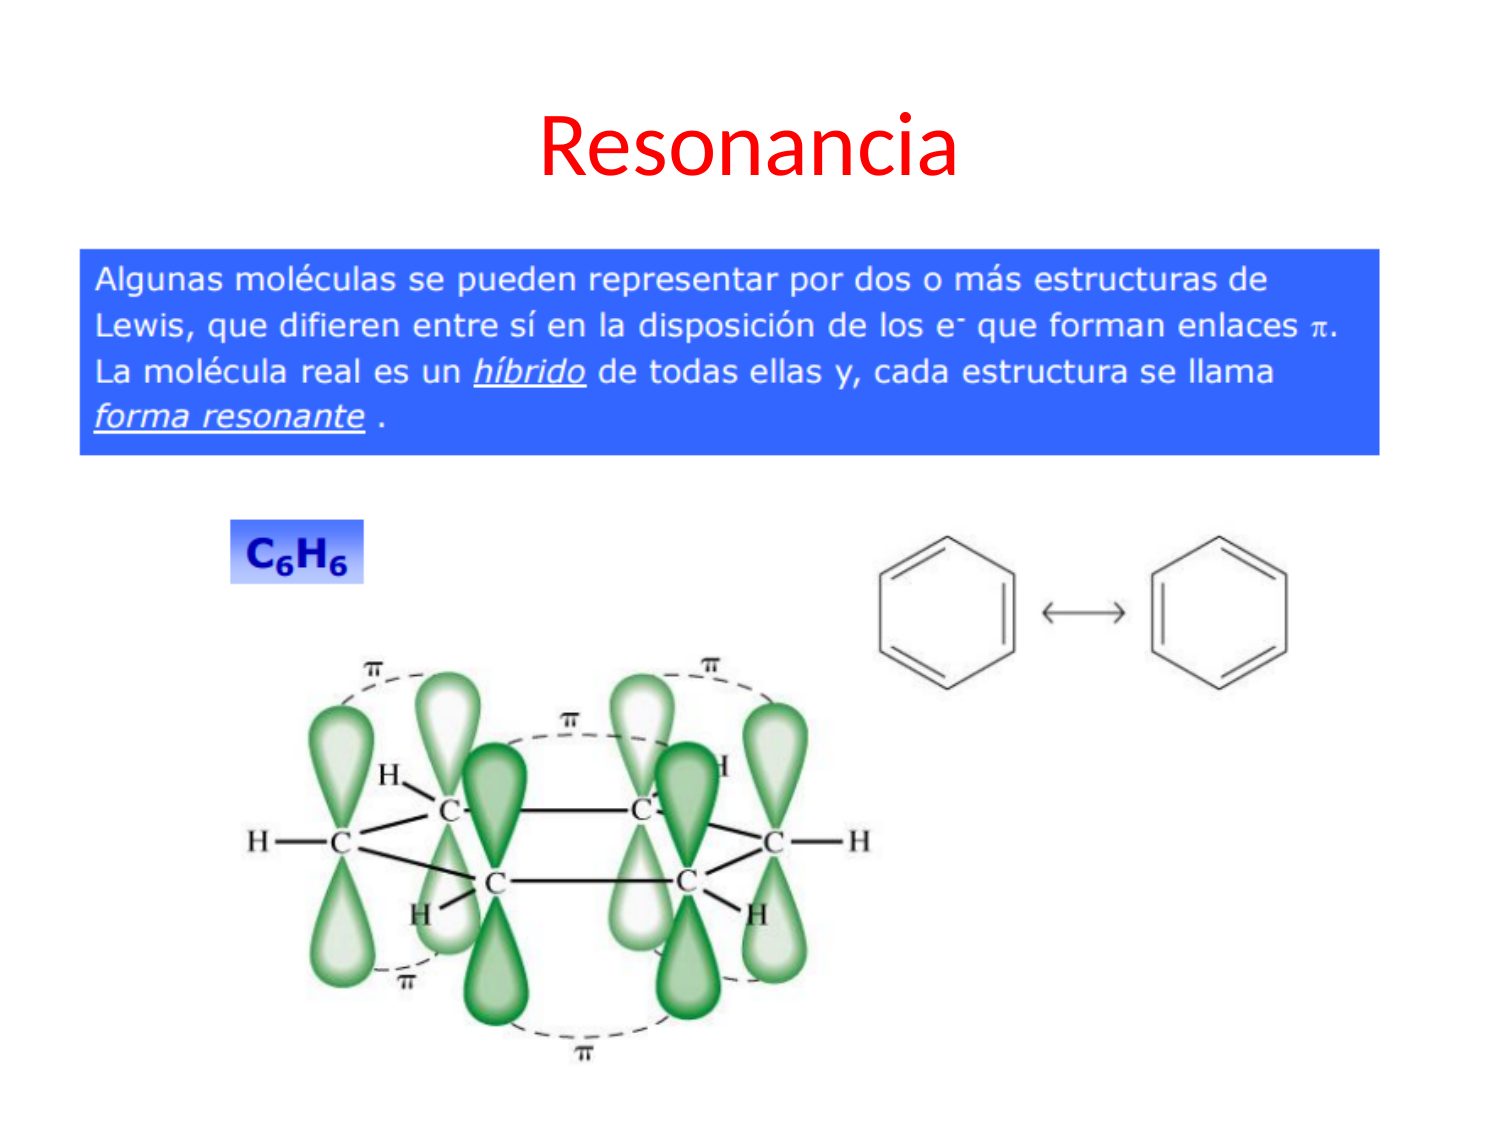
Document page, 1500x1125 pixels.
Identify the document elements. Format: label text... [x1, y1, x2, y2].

title Resonancia [75, 45, 1425, 233]
picture [43, 218, 1412, 1071]
